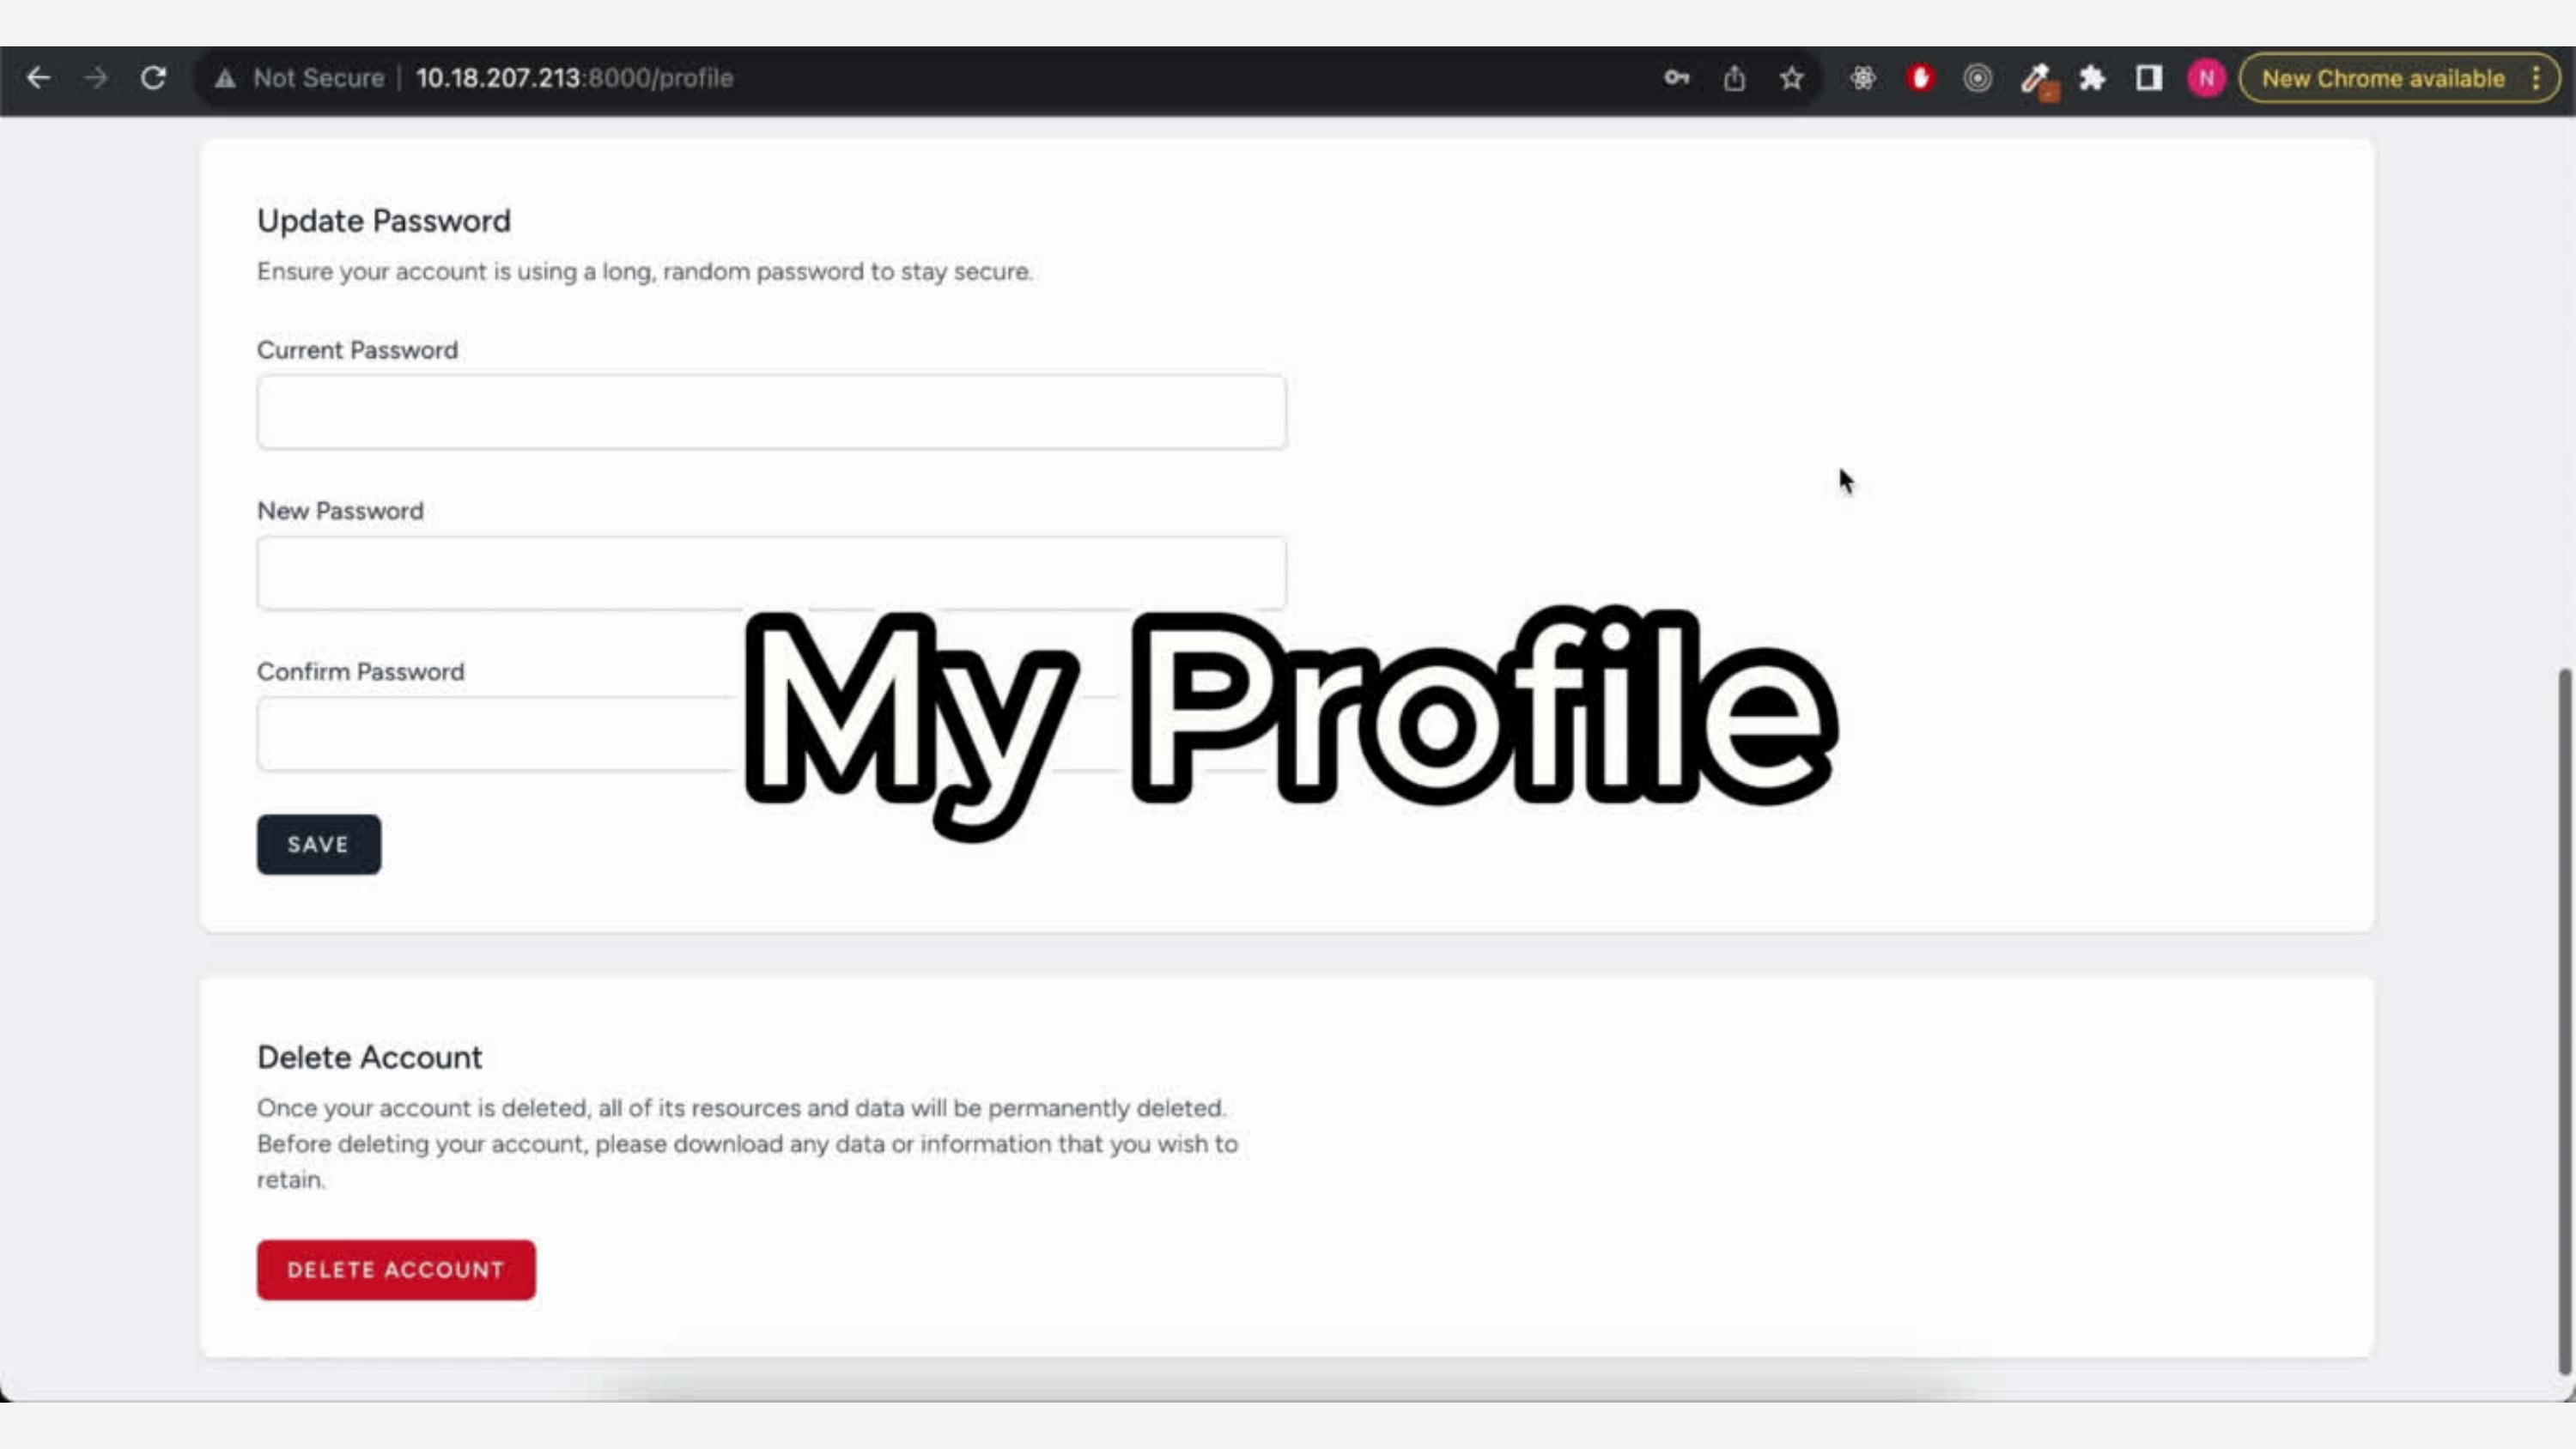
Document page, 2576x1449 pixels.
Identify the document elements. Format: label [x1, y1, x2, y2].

text_box [0, 45, 2576, 1404]
